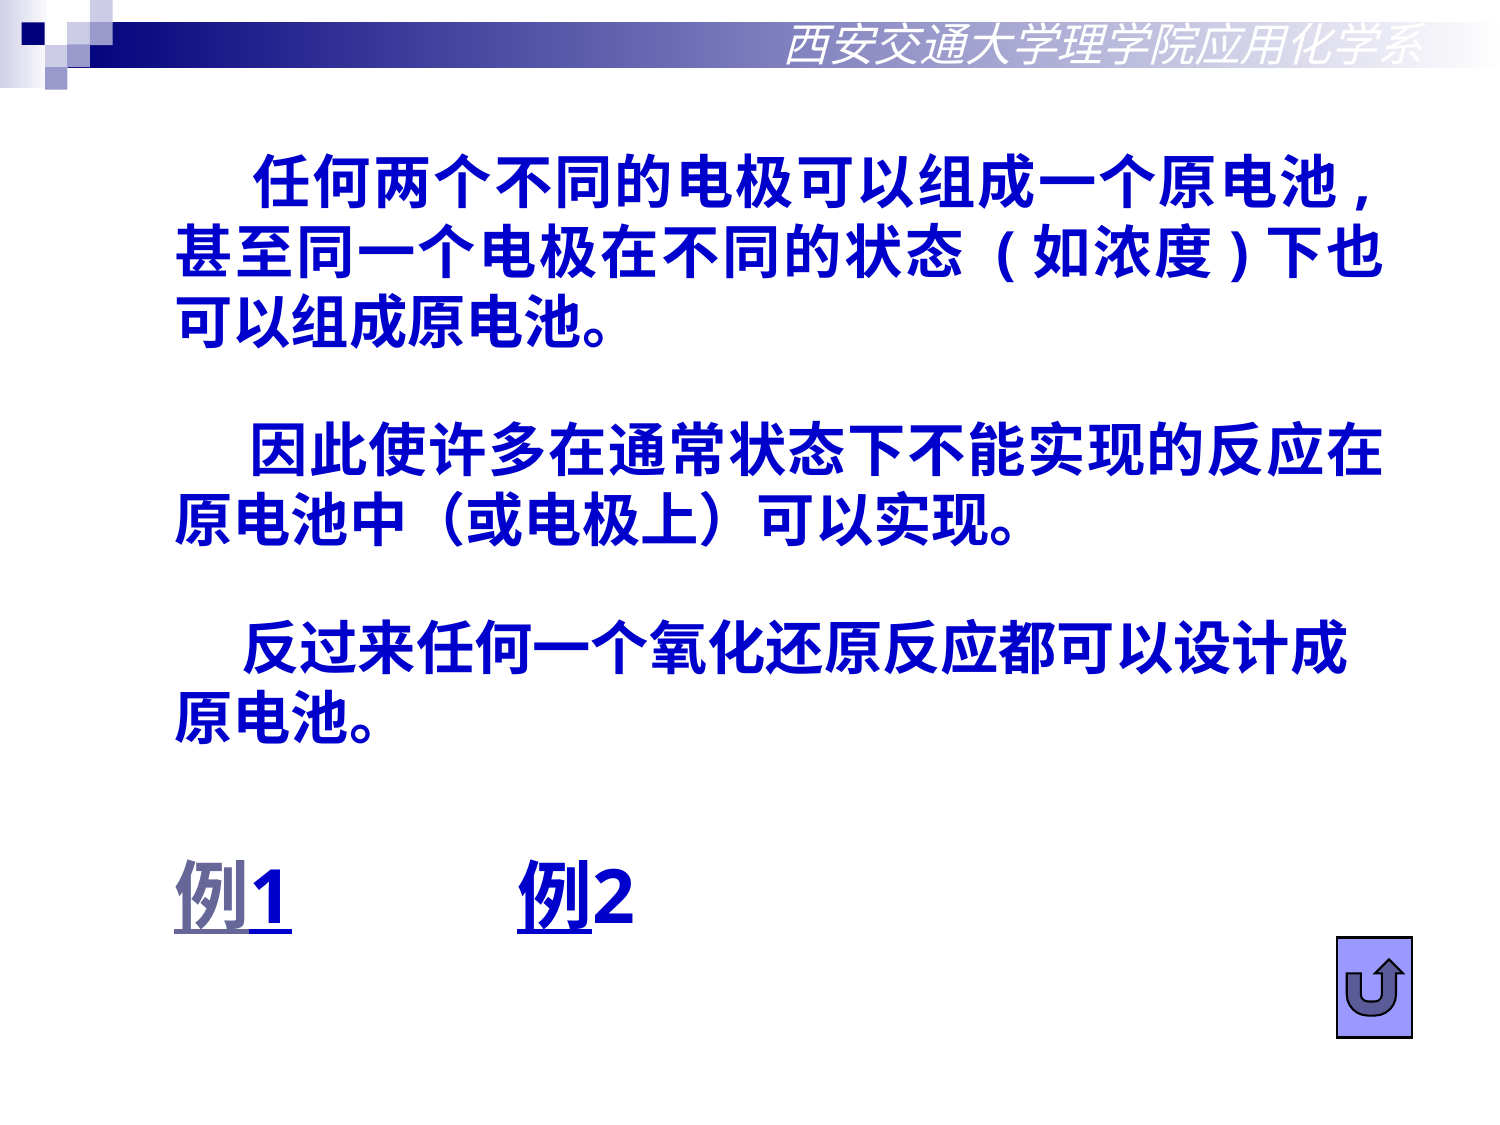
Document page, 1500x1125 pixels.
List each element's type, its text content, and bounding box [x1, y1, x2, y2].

text_box [1337, 937, 1413, 1038]
list 任何两个不同的电极可以组成一个原电池,甚至同一个电极在不同的状态 (如浓度)下也可以组成原电池。 因此使许多在通常状态下不能实现的反应在原电池中（或电极上）可以实现。 反过来任何一个氧化还原反应都可以设计成原电池。 例1 例2 [159, 137, 1400, 1063]
text_box 西安交通大学理学院应用化学系 [767, 8, 1500, 78]
